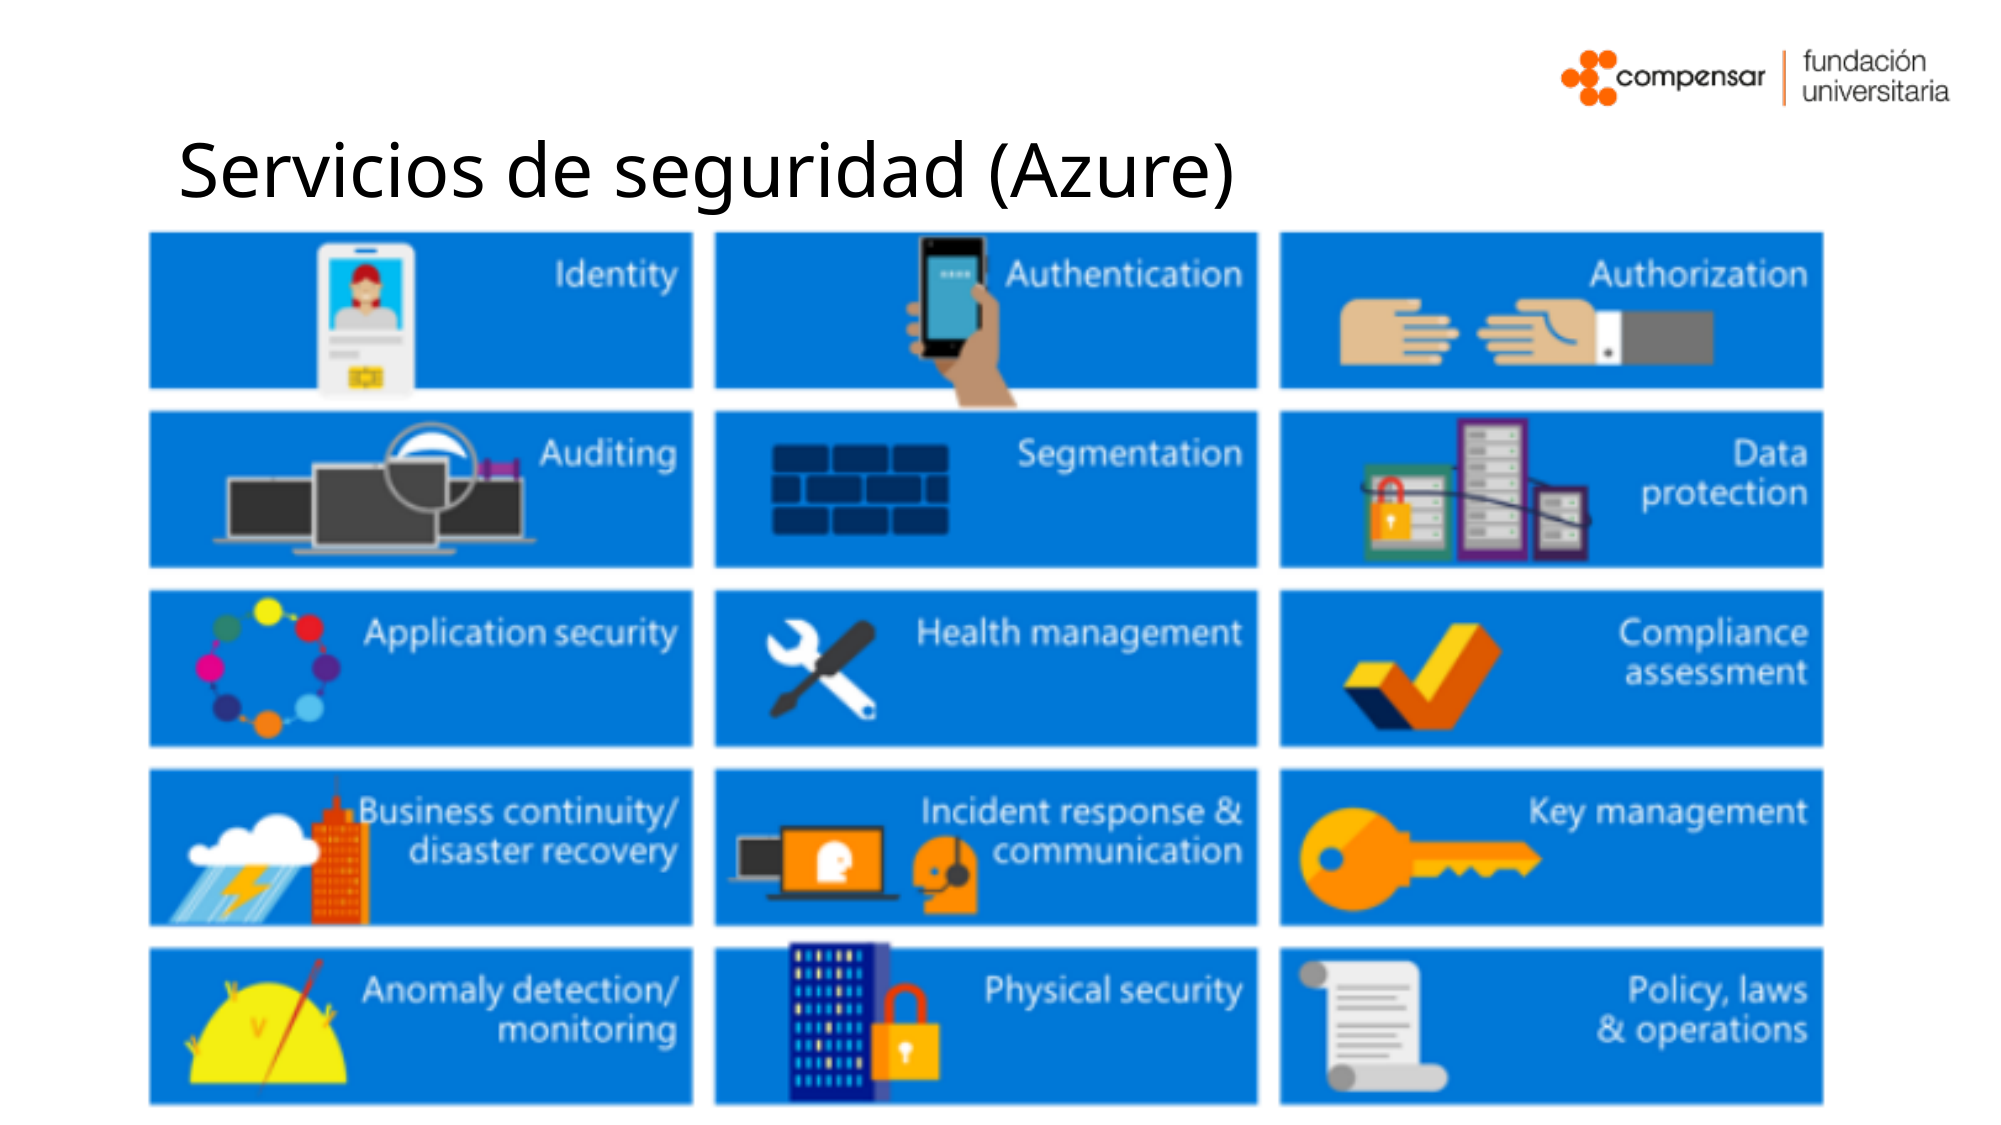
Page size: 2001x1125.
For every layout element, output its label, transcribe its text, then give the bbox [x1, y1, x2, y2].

picture [1543, 32, 1971, 125]
title Servicios de seguridad (Azure) [163, 124, 1561, 221]
picture [142, 221, 1837, 1115]
